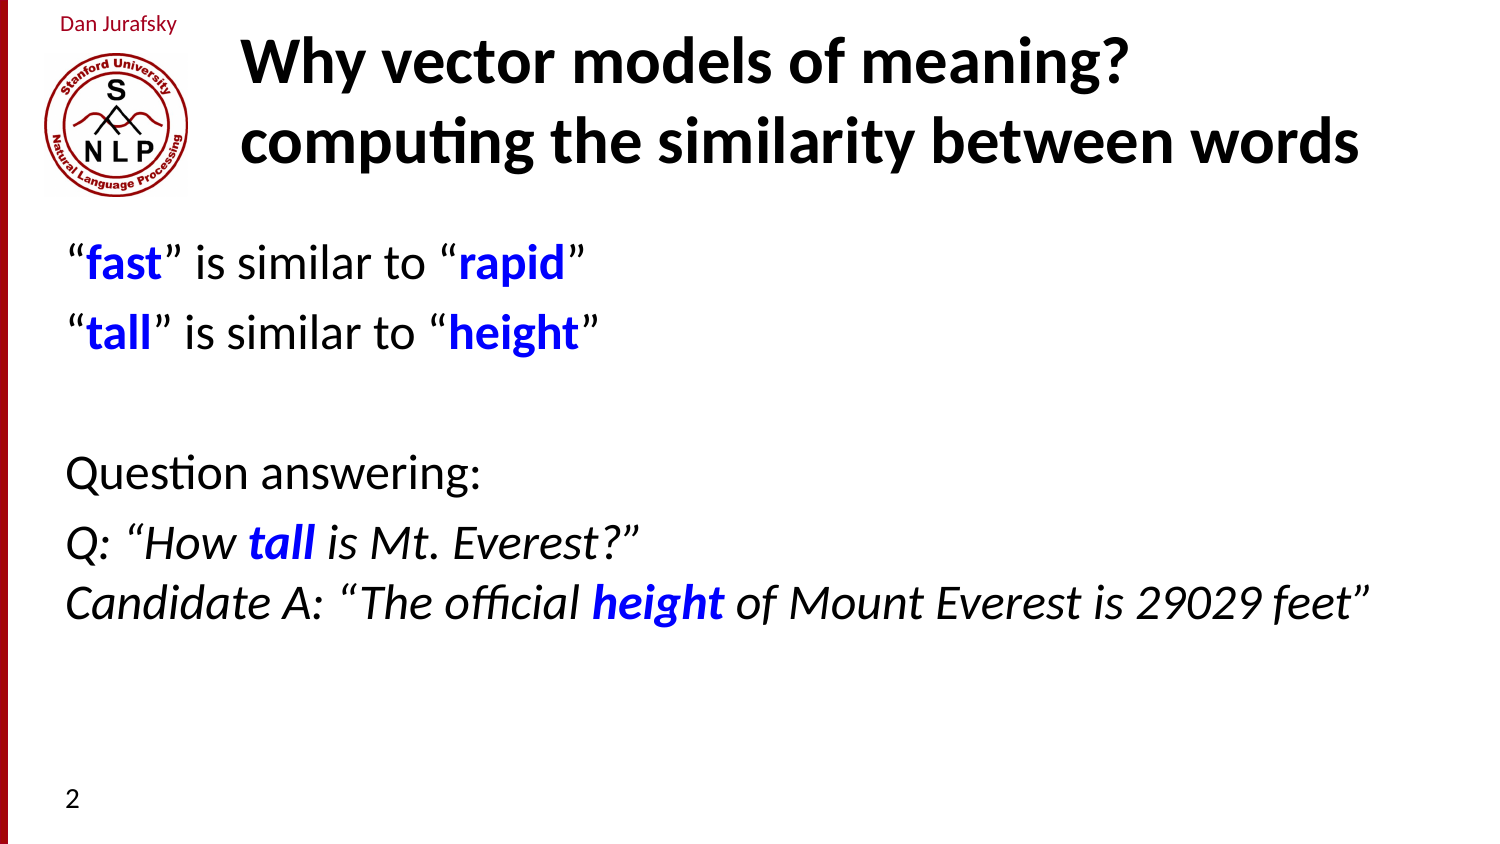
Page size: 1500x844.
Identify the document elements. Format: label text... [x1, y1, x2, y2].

slide_number 2 [49, 771, 376, 829]
title Why vector models of meaning? computing the similarity between words [225, 62, 1450, 185]
list “fast” is similar to “rapid” “tall” is similar to “height” Question answering: Q: “How tall is Mt. Everest?” Candidate A: “The official height of Mount Everest is 29029 feet” [50, 221, 1450, 769]
picture [44, 53, 188, 197]
